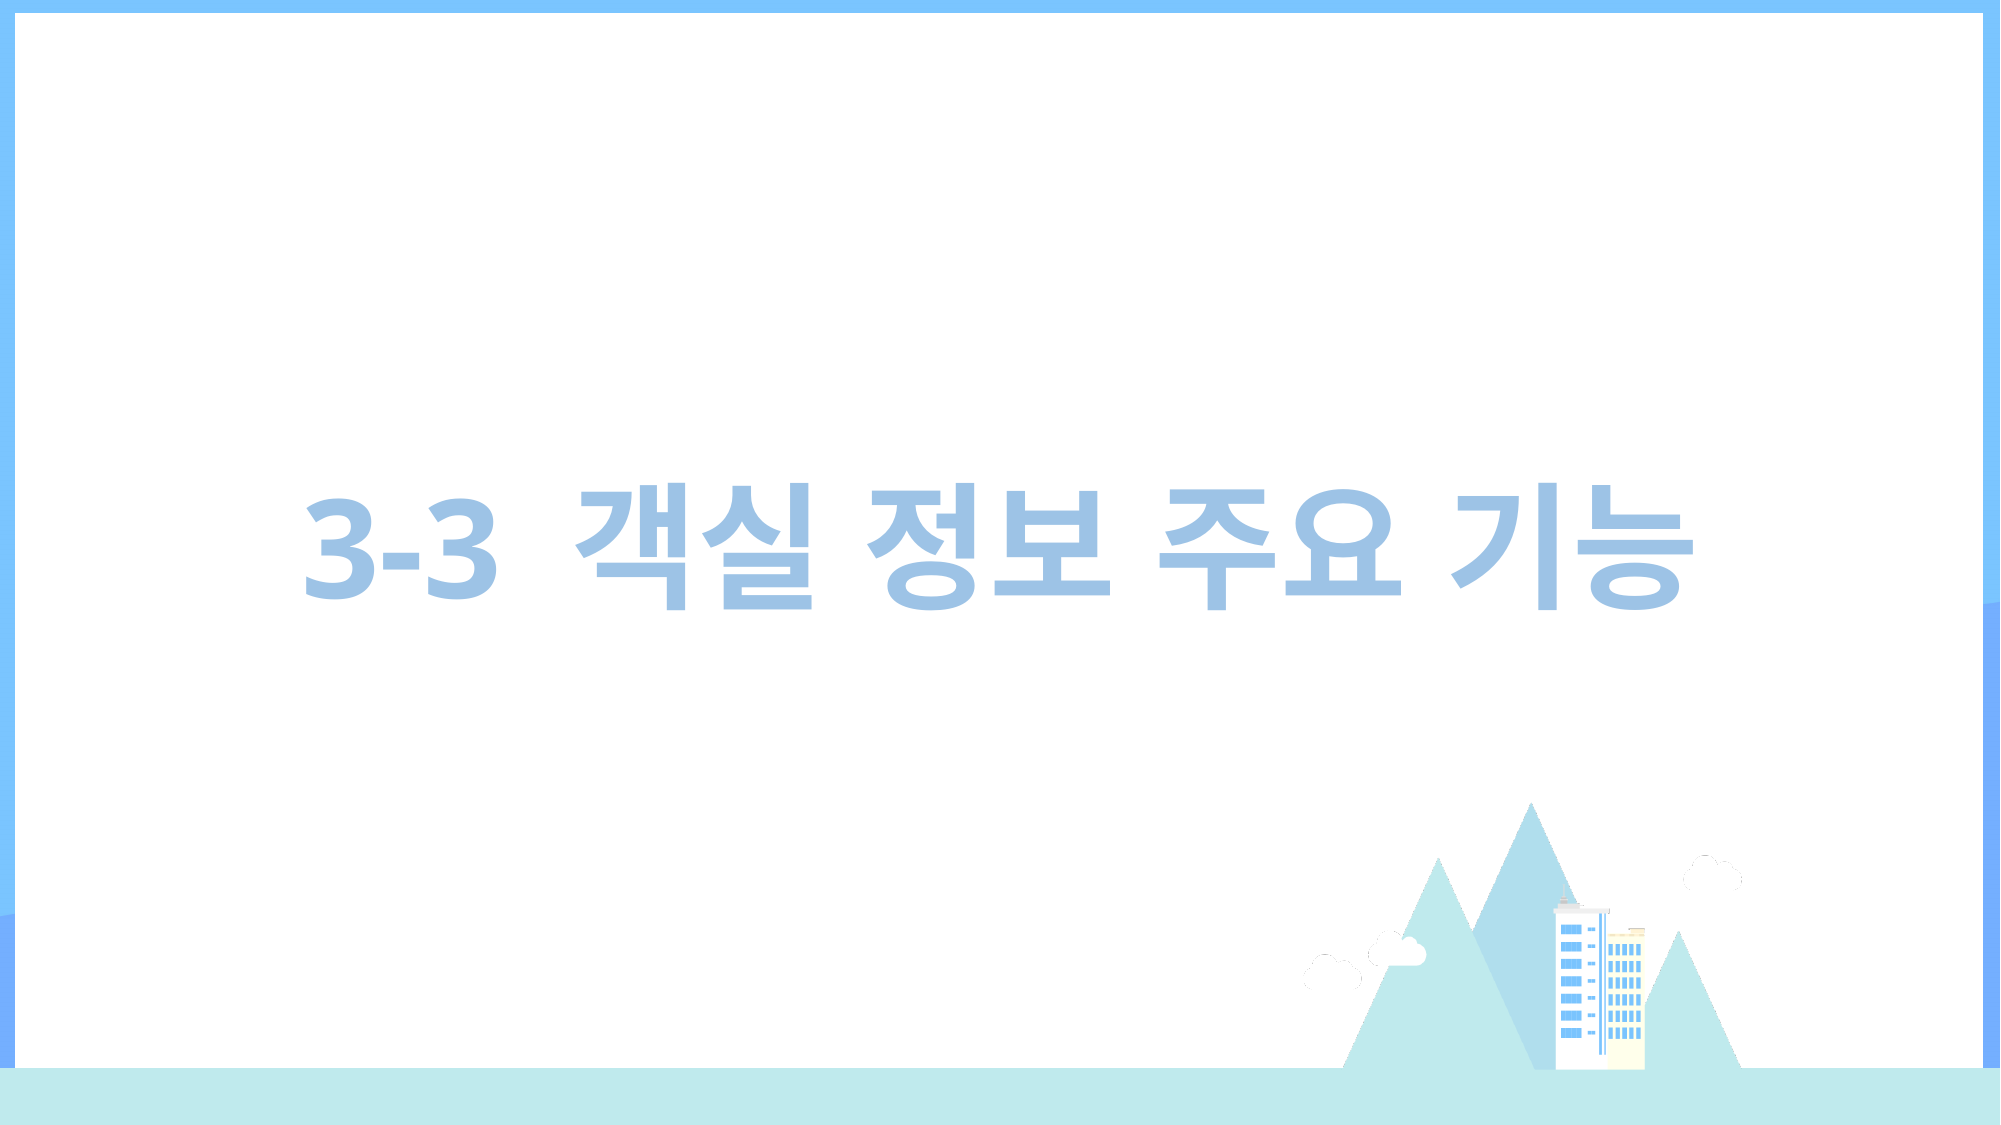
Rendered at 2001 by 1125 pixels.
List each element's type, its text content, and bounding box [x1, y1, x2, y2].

picture [0, 0, 2000, 1067]
text_box 3-3 객실 정보 주요 기능 [286, 453, 1714, 634]
picture [1303, 802, 1742, 1070]
text_box [0, 1067, 2000, 1125]
